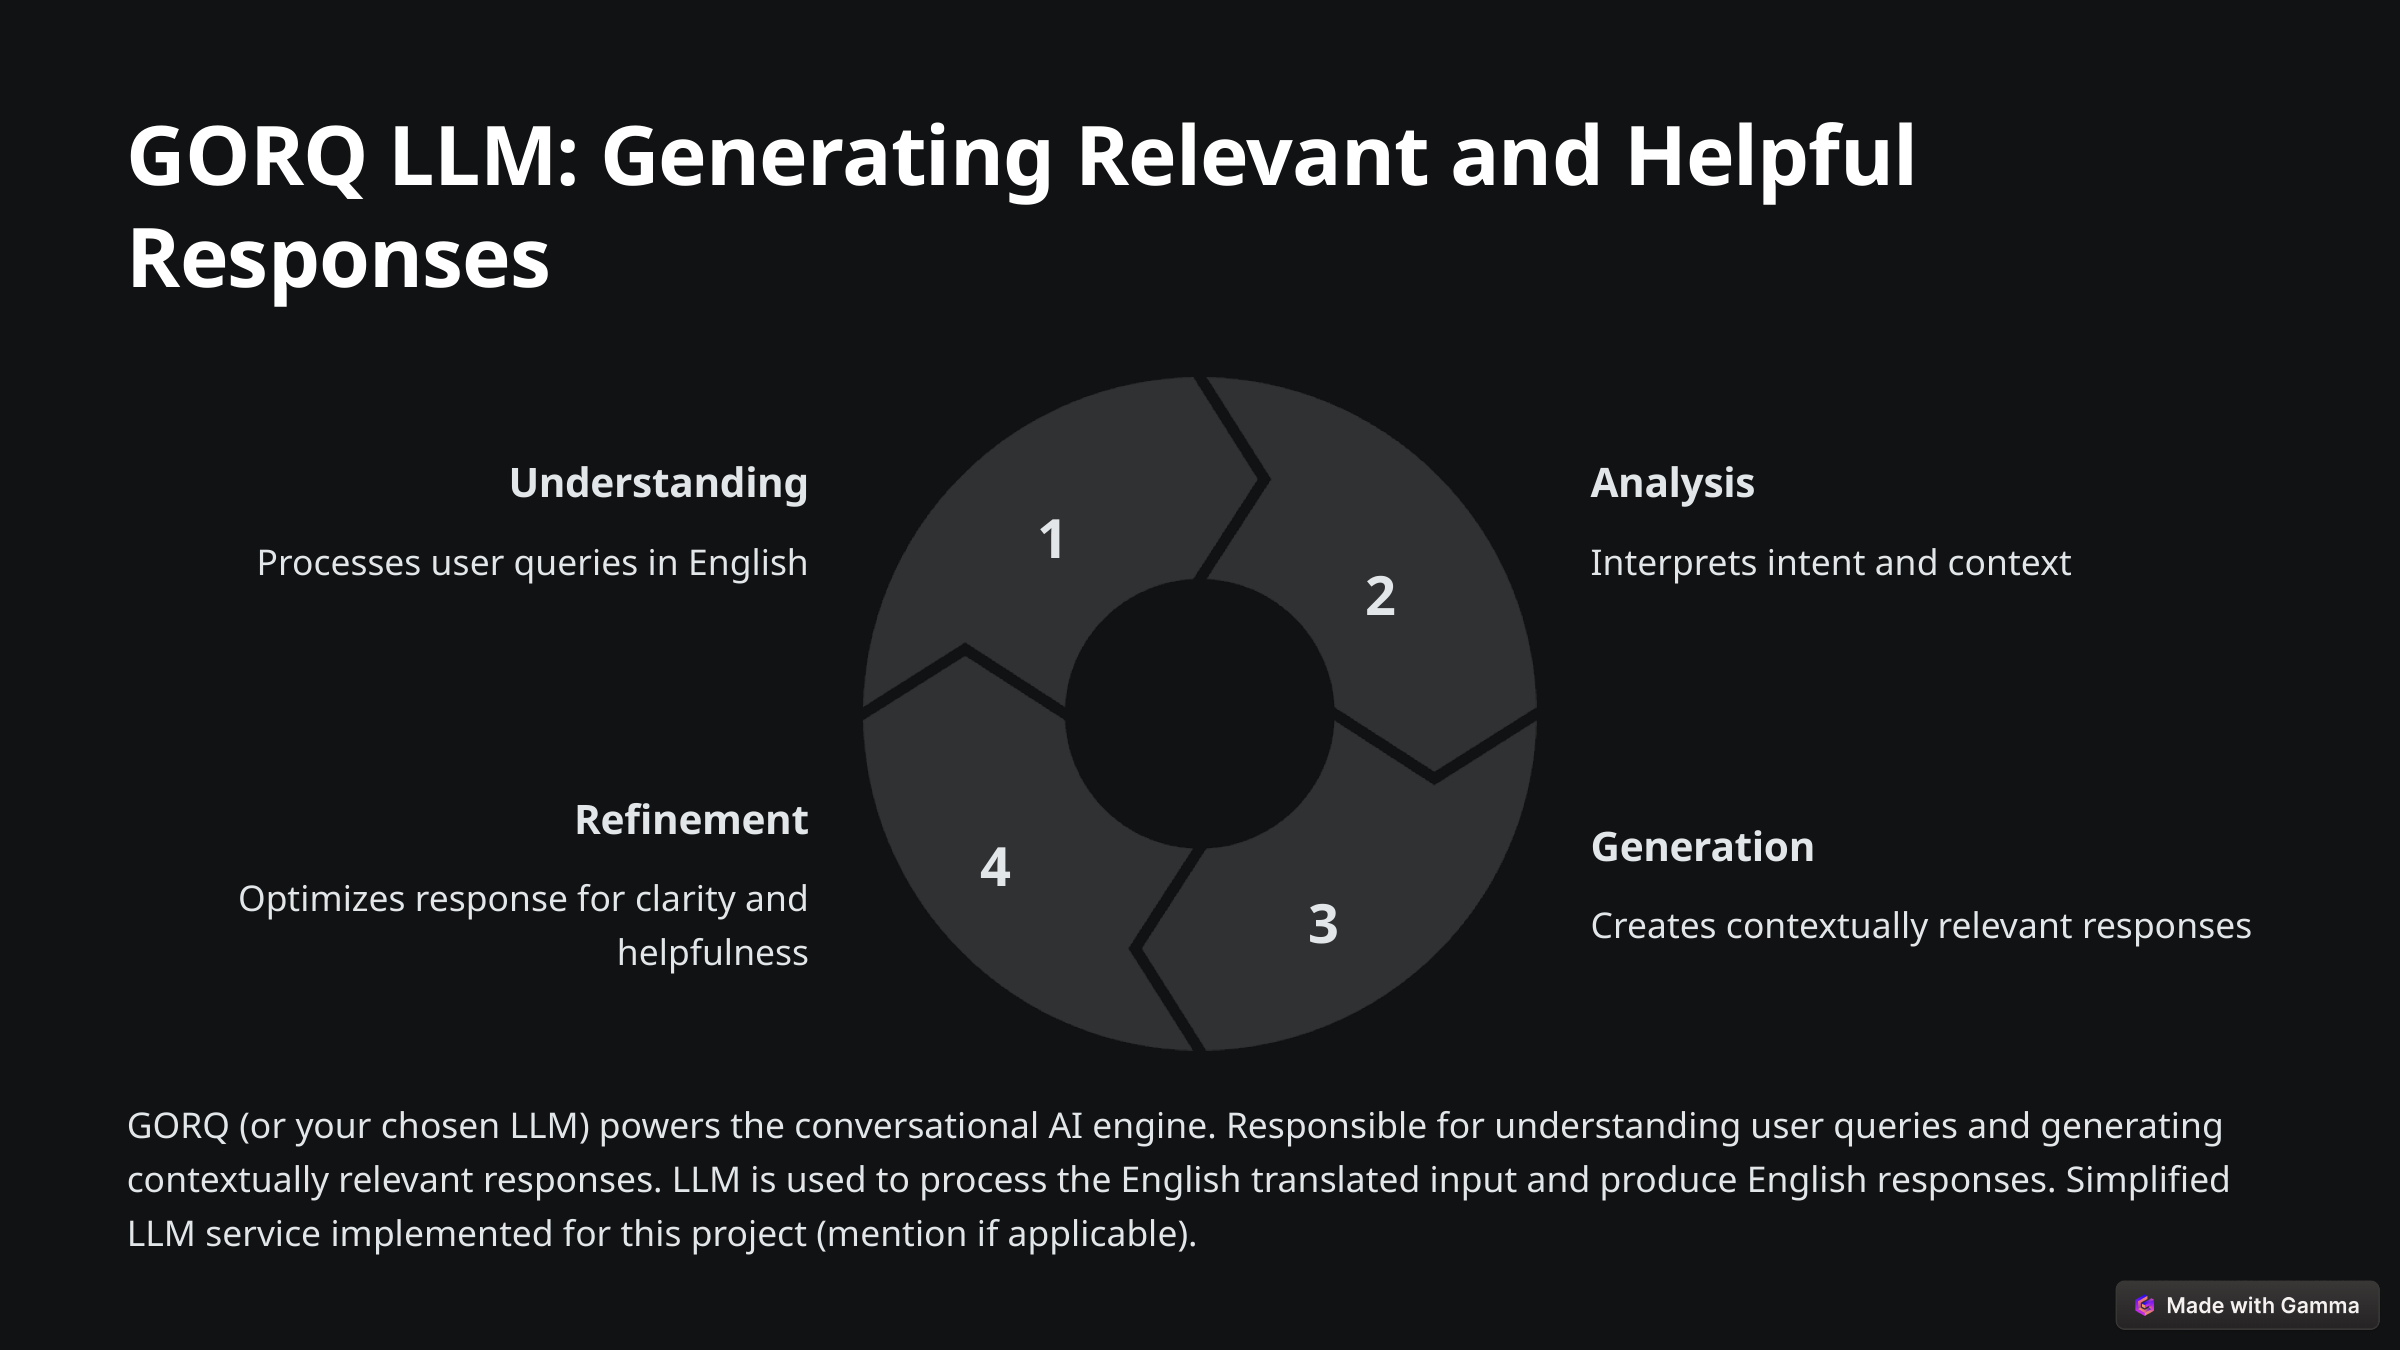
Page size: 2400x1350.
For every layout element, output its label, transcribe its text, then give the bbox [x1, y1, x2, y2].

text_box Optimizes response for clarity and helpfulness [126, 864, 810, 974]
text_box Analysis [1590, 455, 2003, 507]
picture [863, 377, 1537, 1051]
text_box GORQ (or your chosen LLM) powers the conversational AI engine. Responsible for understanding user queries and generating contextually relevant responses. LLM is used to process the English translated input and produce English responses. Simplified LLM service implemented for this project (mention if applicable). [126, 1091, 2274, 1255]
text_box Refinement [397, 791, 810, 843]
text_box GORQ LLM: Generating Relevant and Helpful Responses [126, 99, 2274, 306]
text_box Processes user queries in English [126, 528, 810, 583]
text_box Generation [1590, 818, 2003, 870]
text_box Creates contextually relevant responses [1590, 891, 2274, 947]
text_box Interprets intent and context [1590, 528, 2274, 583]
text_box Understanding [397, 455, 810, 507]
picture [2106, 1271, 2389, 1339]
